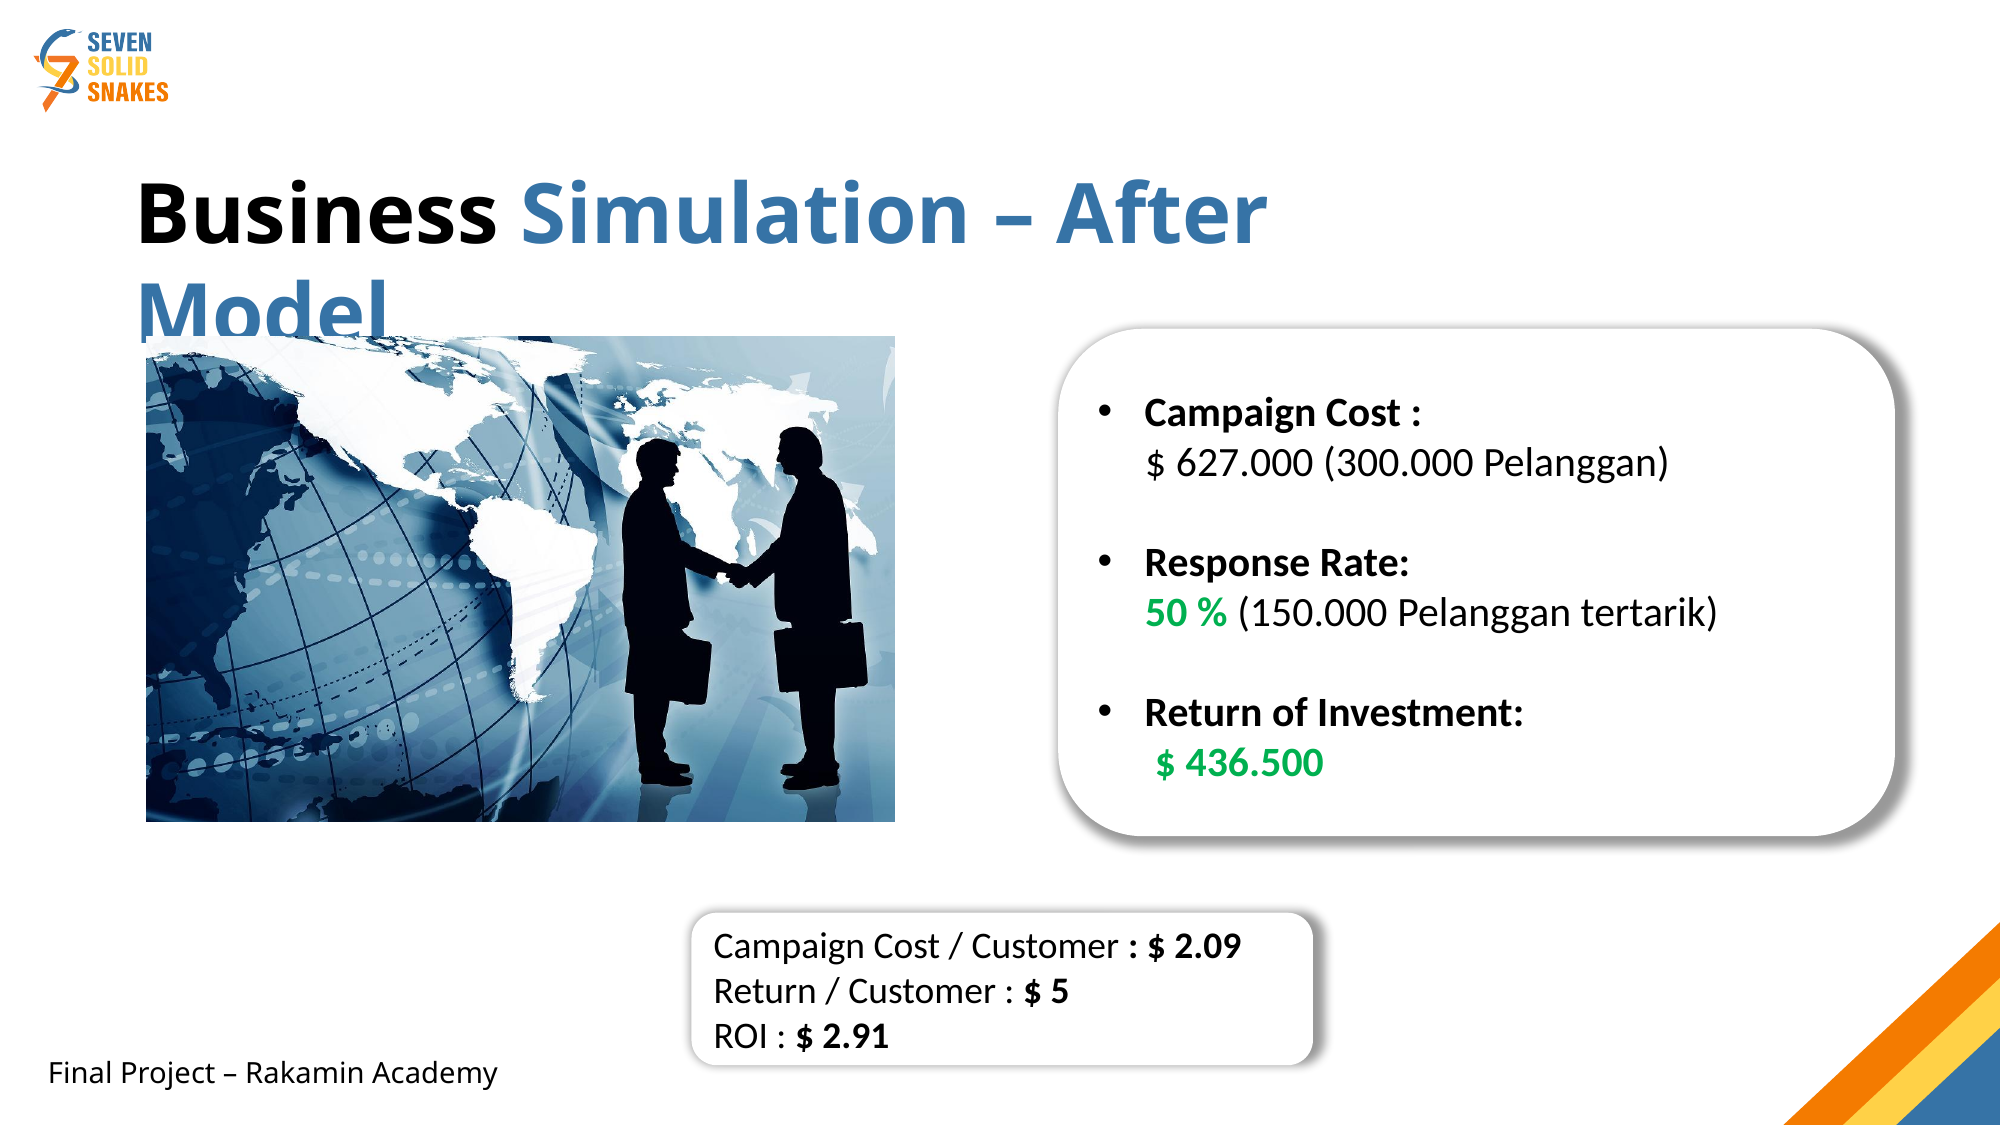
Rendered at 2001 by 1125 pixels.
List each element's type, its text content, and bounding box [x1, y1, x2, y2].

text_box [1841, 976, 2000, 1125]
text_box Campaign Cost : $ 627.000 (300.000 Pelanggan) Response Rate: 50 % (150.000 Pelanggan tertarik) Return of Investment: $ 436.500 [1057, 327, 1896, 838]
text_box Business Simulation – After Model [119, 152, 1494, 368]
text_box [1894, 1026, 2000, 1125]
text_box Final Project – Rakamin Academy [33, 1046, 639, 1097]
text_box [1781, 920, 2000, 1125]
picture [33, 27, 169, 113]
picture [146, 336, 895, 822]
text_box Campaign Cost / Customer : $ 2.09 Return / Customer : $ 5 ROI : $ 2.91 [690, 911, 1315, 1067]
